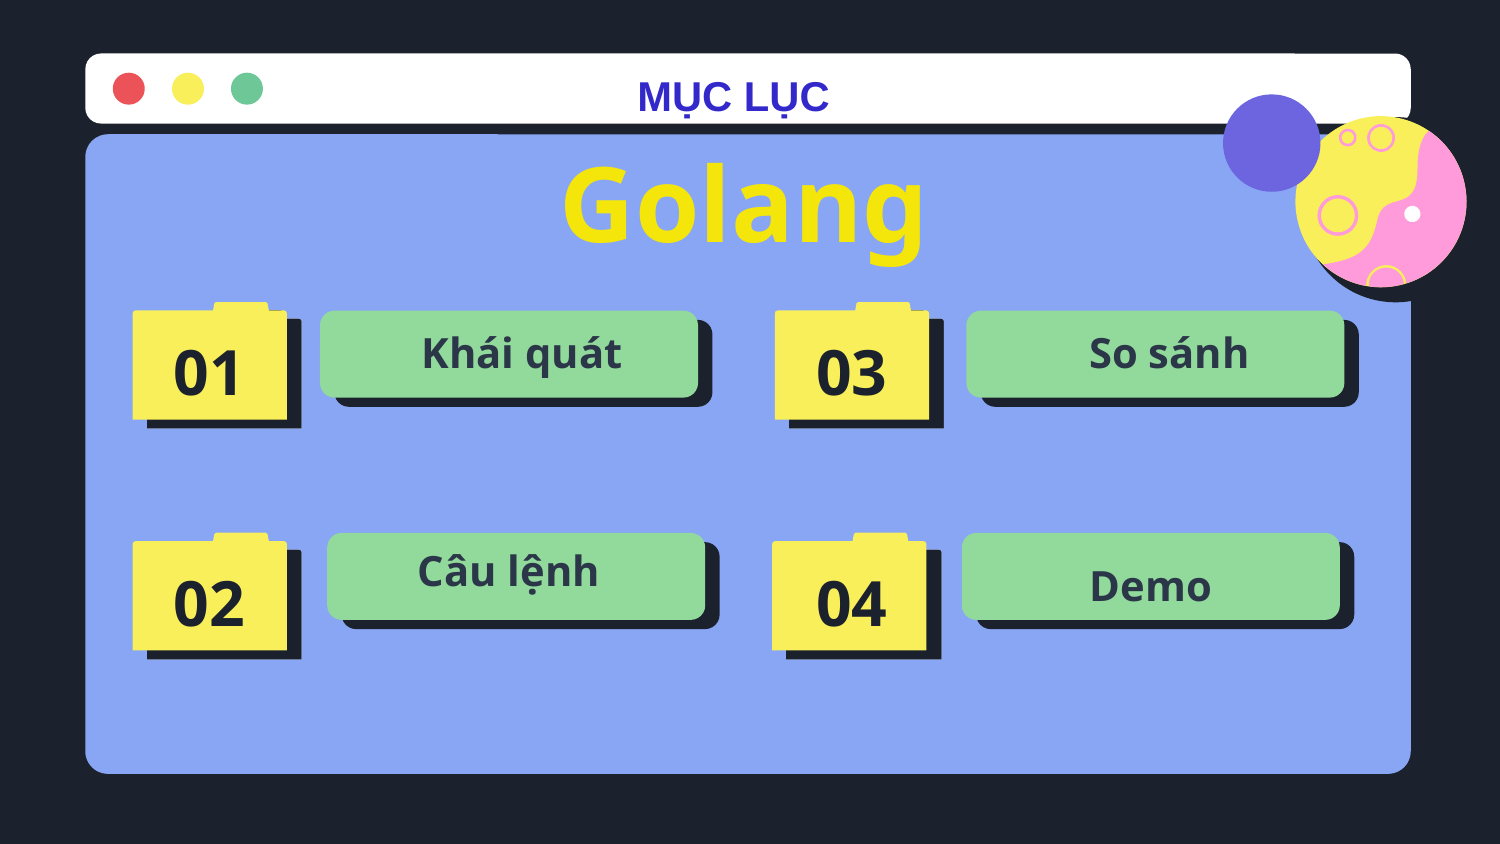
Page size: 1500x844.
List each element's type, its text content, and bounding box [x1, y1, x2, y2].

text_box [772, 532, 927, 651]
title 03 [786, 322, 918, 420]
title 02 [144, 552, 275, 651]
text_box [966, 310, 1360, 408]
text_box [132, 302, 287, 420]
title 04 [786, 552, 918, 651]
title Golang [438, 127, 1051, 268]
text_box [319, 310, 713, 408]
title 01 [144, 322, 275, 420]
text_box [774, 302, 930, 420]
text_box MỤC LỤC [417, 62, 1051, 127]
text_box [132, 532, 287, 651]
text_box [961, 532, 1355, 630]
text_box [326, 532, 720, 630]
